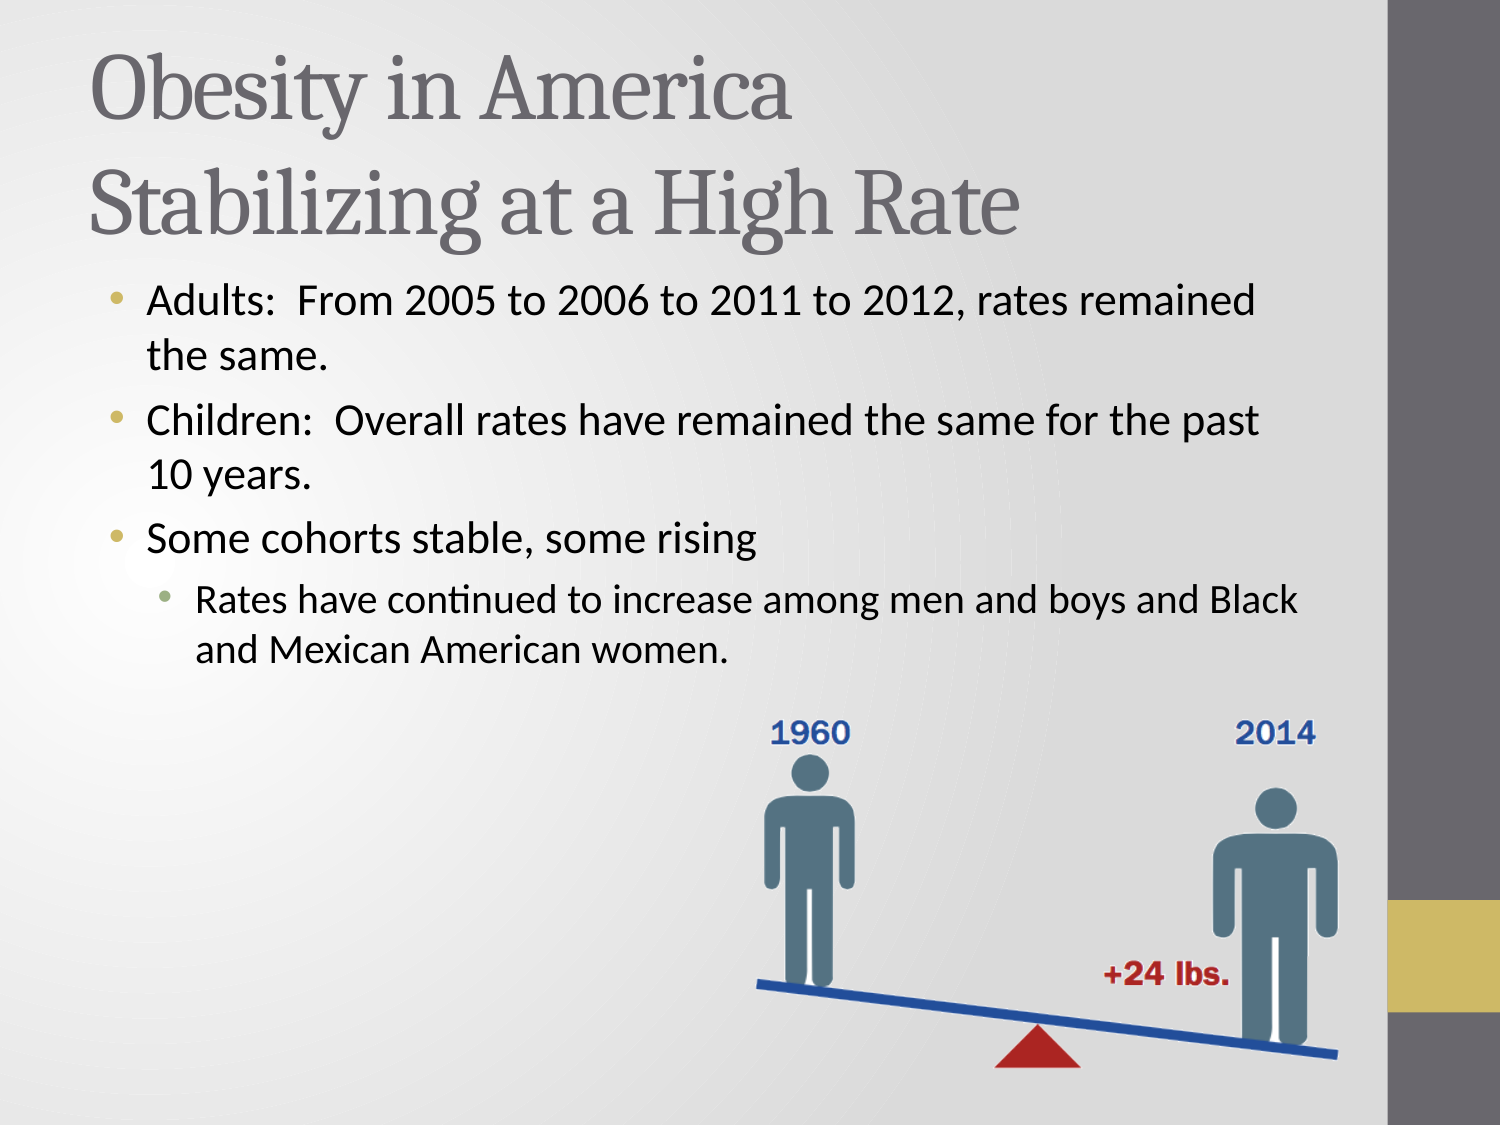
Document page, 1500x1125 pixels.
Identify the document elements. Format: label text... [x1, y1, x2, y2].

picture [748, 699, 1359, 1099]
list Adults: From 2005 to 2006 to 2011 to 2012, rates remained the same. Children: Overall rates have remained the same for the past 10 years. Some cohorts stable, some rising Rates have continued to increase among men and boys and Black and Mexican American women. [75, 262, 1325, 1005]
title Obesity in America Stabilizing at a High Rate [75, 45, 1425, 233]
